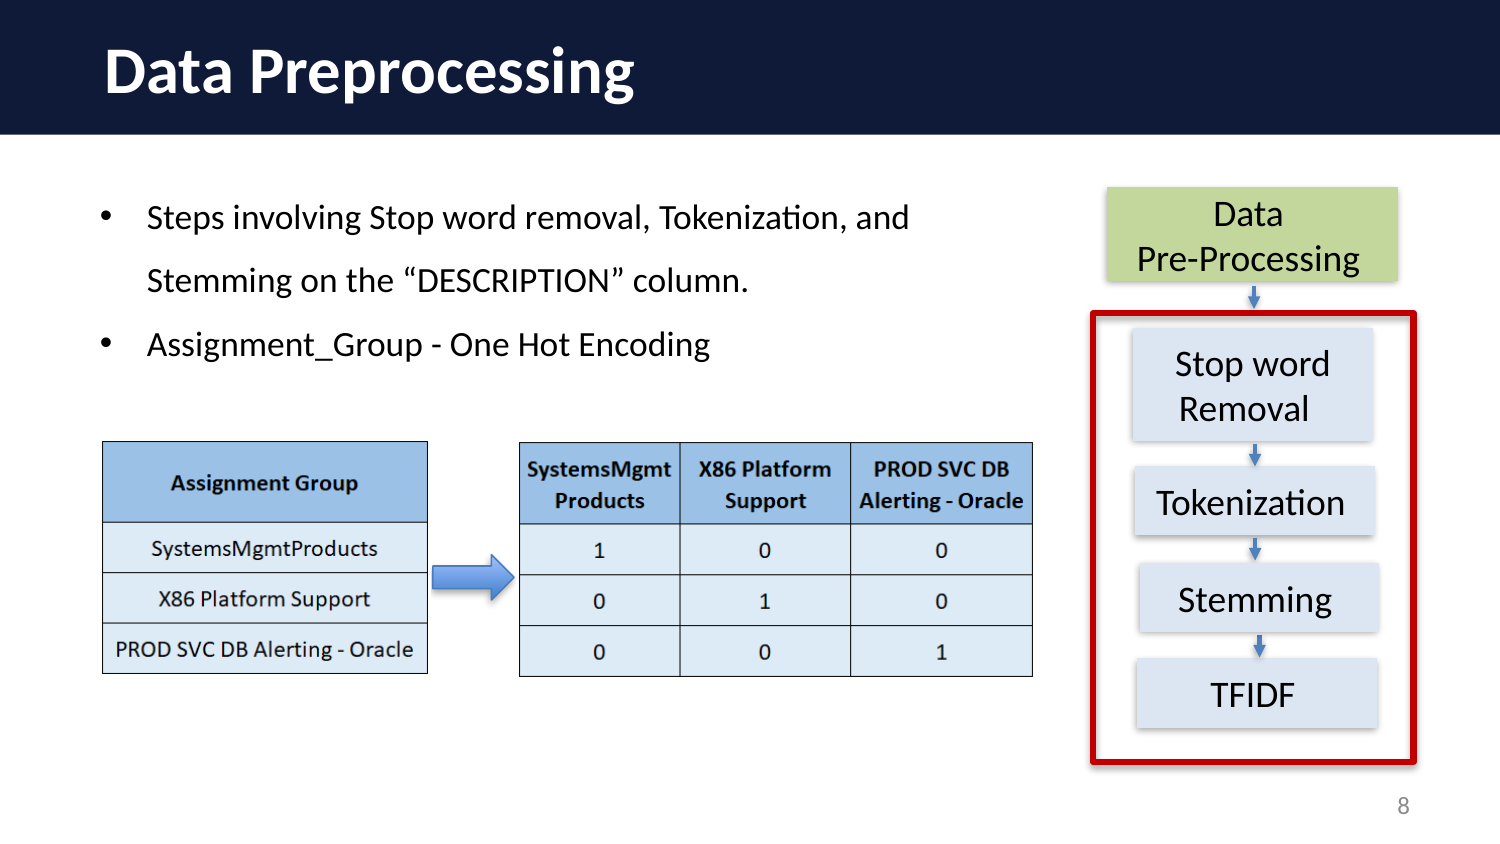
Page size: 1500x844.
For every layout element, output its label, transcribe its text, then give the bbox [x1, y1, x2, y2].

text_box [435, 553, 511, 601]
text_box [1093, 312, 1414, 763]
text_box Steps involving Stop word removal, Tokenization, and Stemming on the “DESCRIPTION” column. Assignment_Group - One Hot Encoding [85, 165, 1041, 372]
slide_number 8 [1074, 782, 1425, 828]
picture [516, 436, 1037, 680]
text_box Data Pre-Processing [1106, 187, 1399, 282]
text_box Data Preprocessing [0, 0, 1500, 135]
text_box TFIDF [1137, 658, 1378, 728]
picture [96, 435, 431, 677]
text_box Stemming [1139, 562, 1380, 632]
